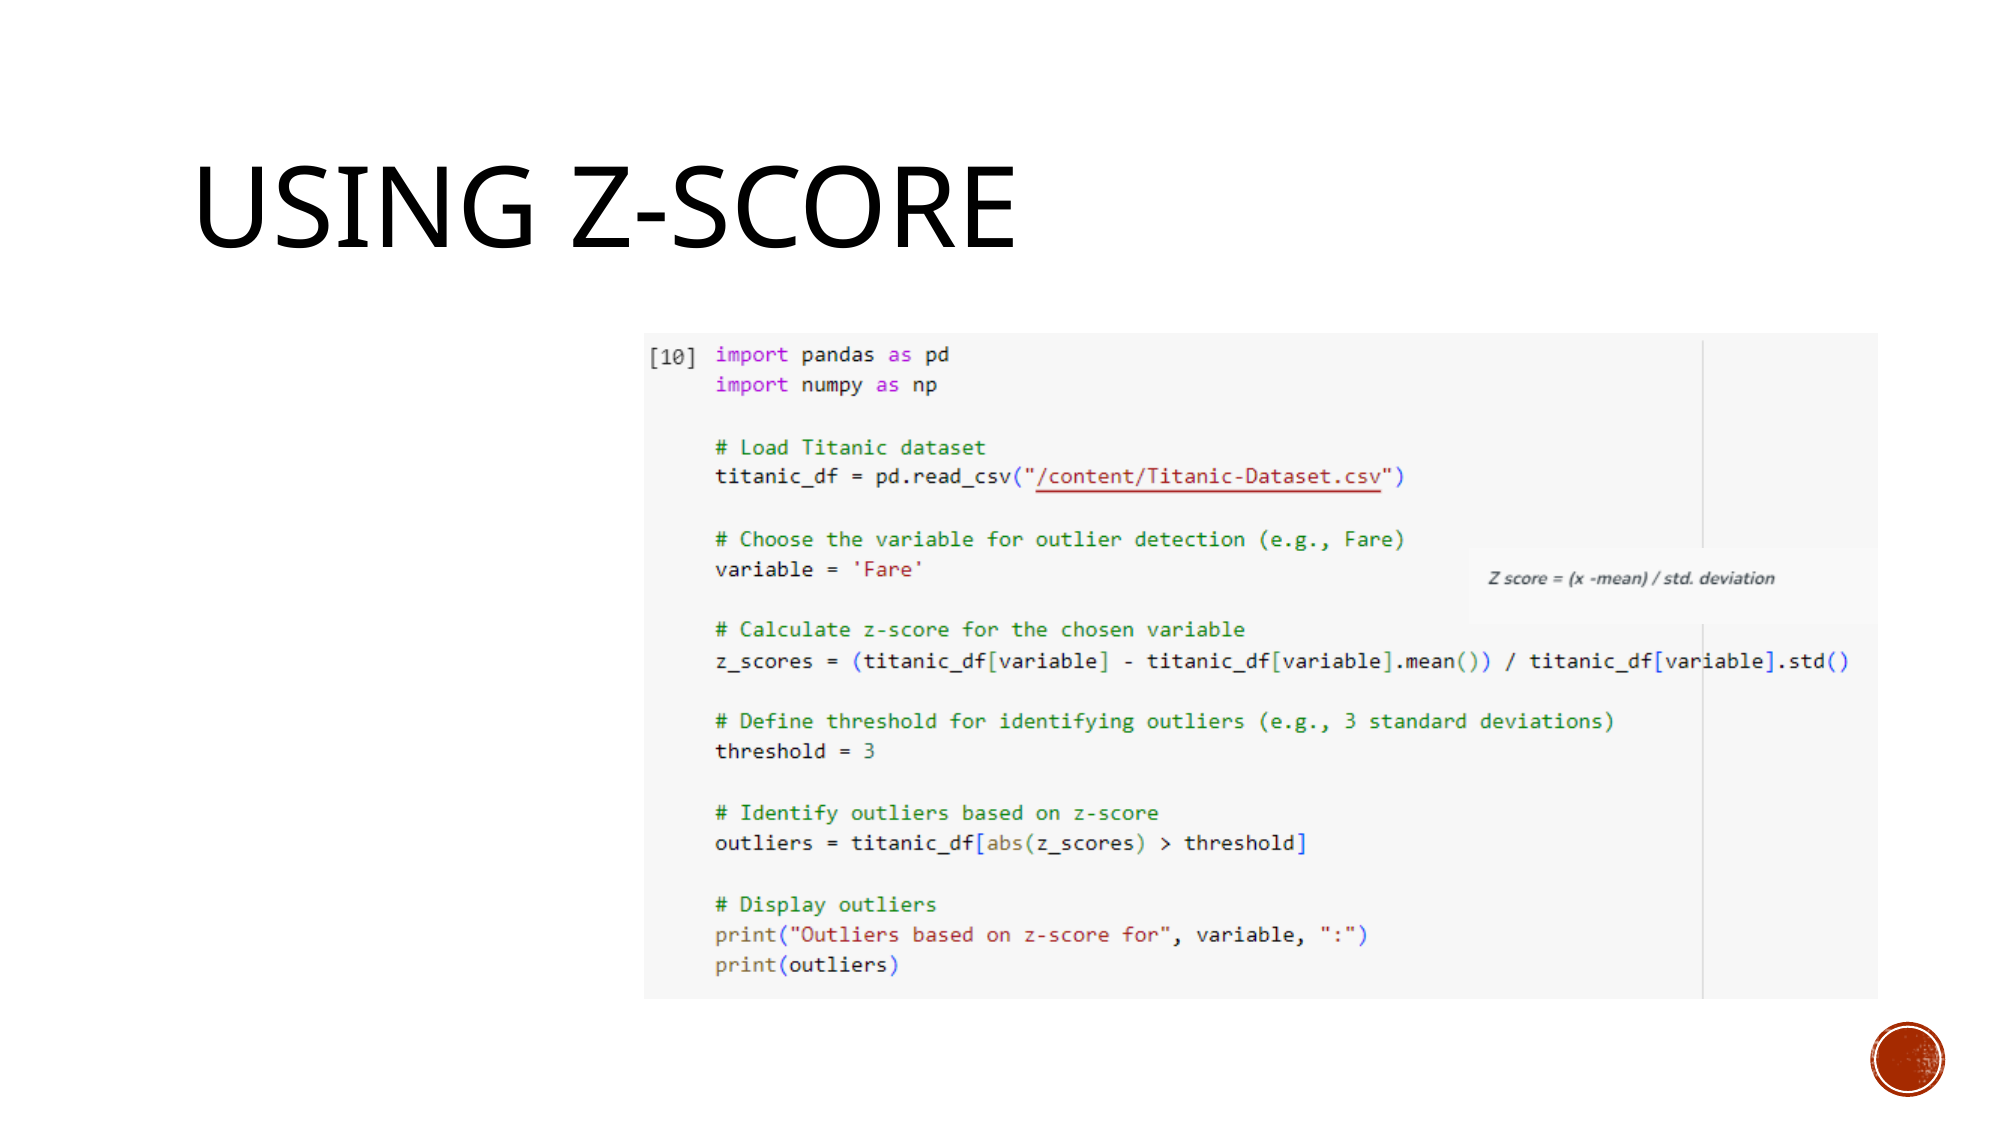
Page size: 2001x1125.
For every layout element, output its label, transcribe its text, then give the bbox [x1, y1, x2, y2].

picture [1472, 550, 1876, 622]
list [647, 337, 1876, 996]
title Using z-score [175, 79, 1826, 344]
